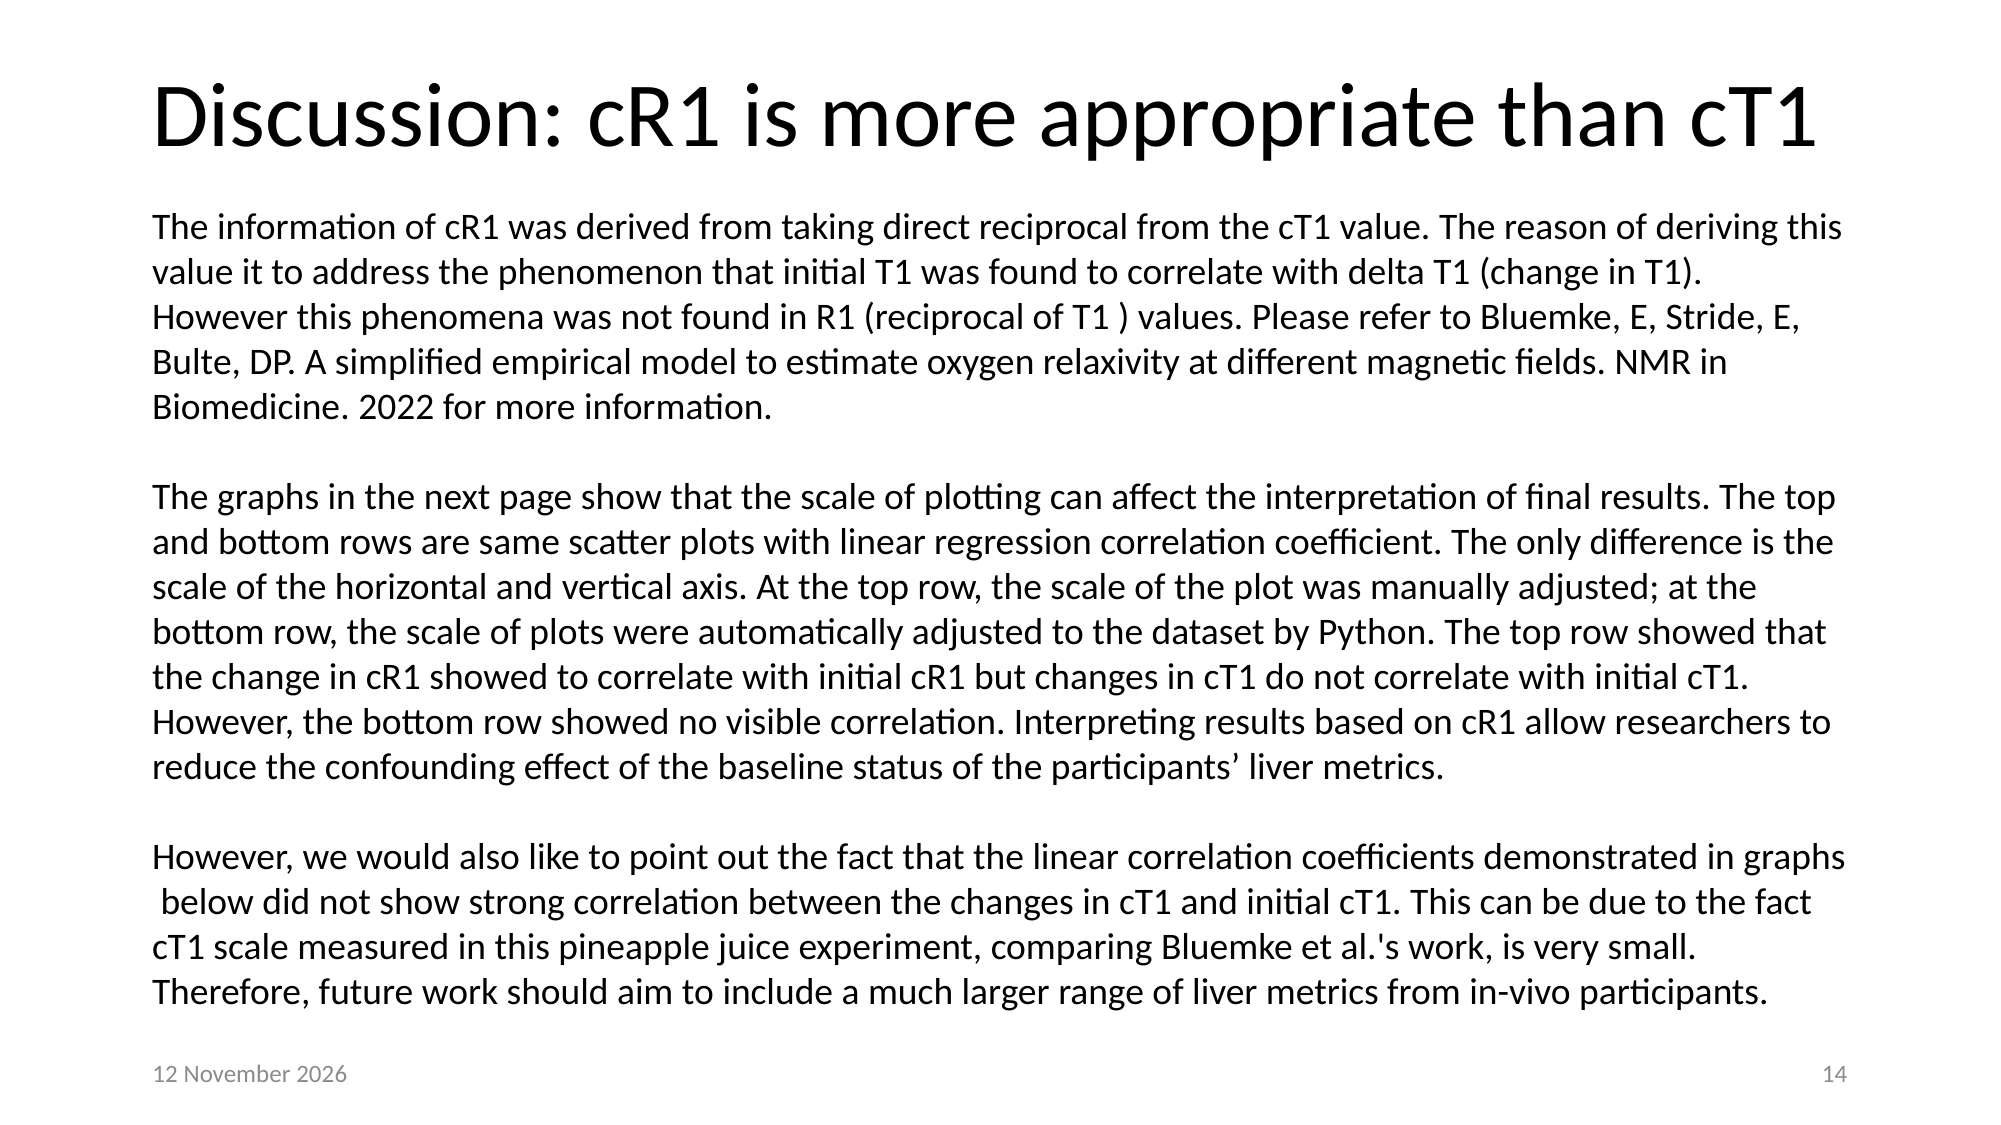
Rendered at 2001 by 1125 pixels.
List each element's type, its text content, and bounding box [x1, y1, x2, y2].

title Discussion: cR1 is more appropriate than cT1 [137, 8, 1863, 194]
slide_number 13 [1412, 1042, 1863, 1103]
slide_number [137, 1042, 588, 1103]
text_box The information of cR1 was derived from taking direct reciprocal from the cT1 value. The reason of deriving this value it to address the phenomenon that initial T1 was found to correlate with delta T1 (change in T1). However this phenomena was not found in R1 (reciprocal of T1 ) values. Please refer to Bluemke, E, Stride, E, Bulte, DP. A simplified empirical model to estimate oxygen relaxivity at different magnetic fields. NMR in Biomedicine. 2022 for more information. The graphs in the next page show that the scale of plotting can affect the interpretation of final results. The top and bottom rows are same scatter plots with linear regression correlation coefficient. The only difference is the scale of the horizontal and vertical axis. At the top row, the scale of the plot was manually adjusted; at the bottom row, the scale of plots were automatically adjusted to the dataset by Python. The top row showed that the change in cR1 showed to correlate with initial cR1 but changes in cT1 do not correlate with initial cT1. However, the bottom row showed no visible correlation. Interpreting results based on cR1 allow researchers to reduce the confounding effect of the baseline status of the participants’ liver metrics. However, we would also like to point out the fact that the linear correlation coefficients demonstrated in graphs below did not show strong correlation between the changes in cT1 and initial cT1. This can be due to the fact cT1 scale measured in this pineapple juice experiment, comparing Bluemke et al.'s work, is very small. Therefore, future work should aim to include a much larger range of liver metrics from in-vivo participants. [137, 194, 1863, 1020]
